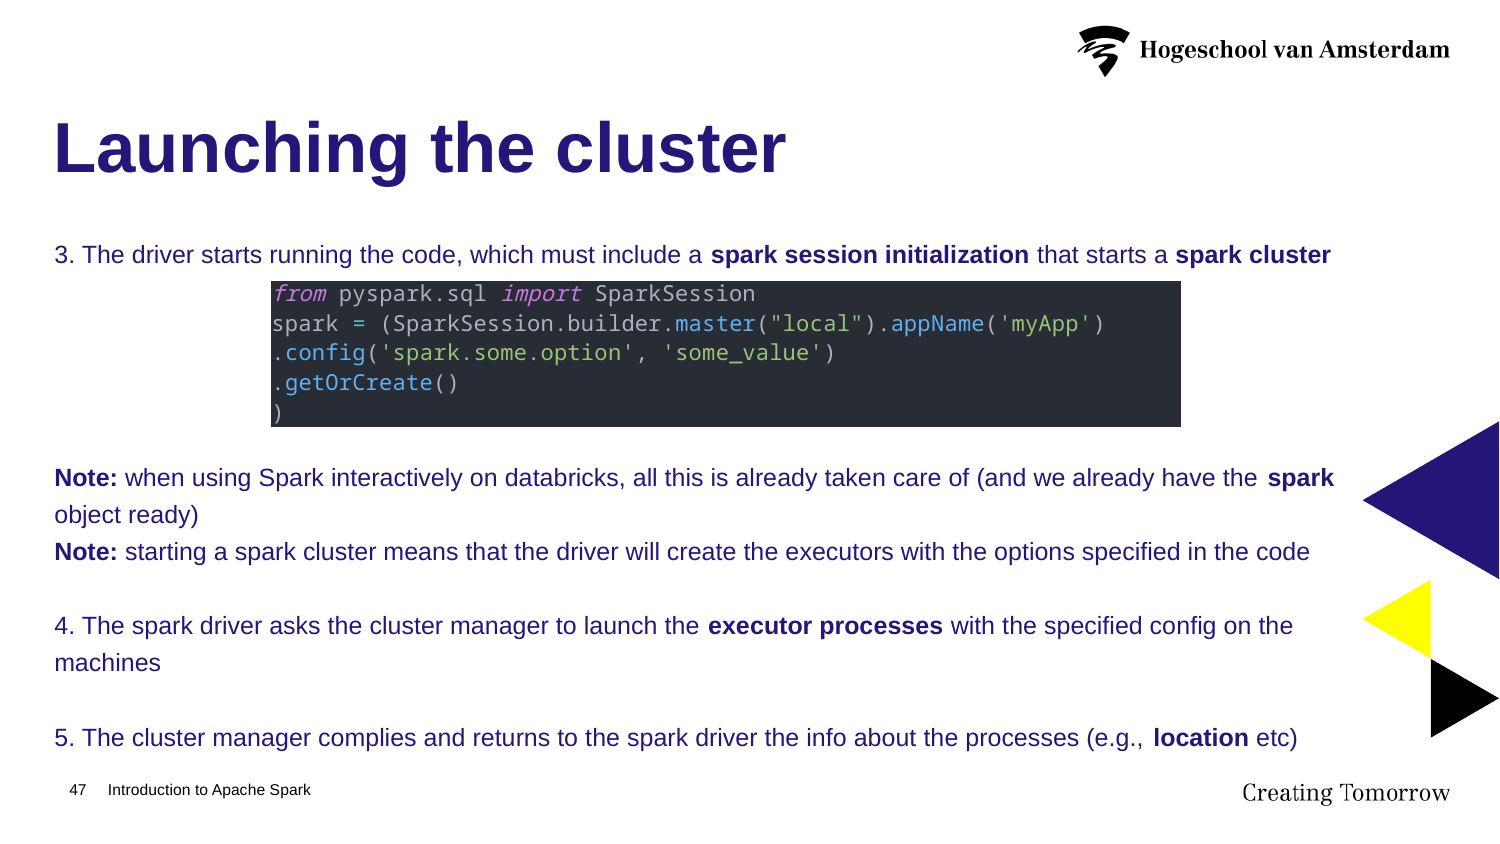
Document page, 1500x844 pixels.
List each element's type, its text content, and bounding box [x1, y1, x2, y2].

picture [0, 0, 1500, 844]
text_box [271, 278, 1182, 475]
slide_number 47 [54, 768, 107, 813]
list 3. The driver starts running the code, which must include a spark session initialization that starts a spark cluster Note: when using Spark interactively on databricks, all this is already taken care of (and we already have the spark object ready) Note: starting a spark cluster means that the driver will create the executors with the options specified in the code 4. The spark driver asks the cluster manager to launch the executor processes with the specified config on the machines 5. The cluster manager complies and returns to the spark driver the info about the processes (e.g., location etc) [54, 231, 1355, 768]
title Launching the cluster [53, 101, 1363, 284]
footer Introduction to Apache Spark [107, 768, 750, 813]
